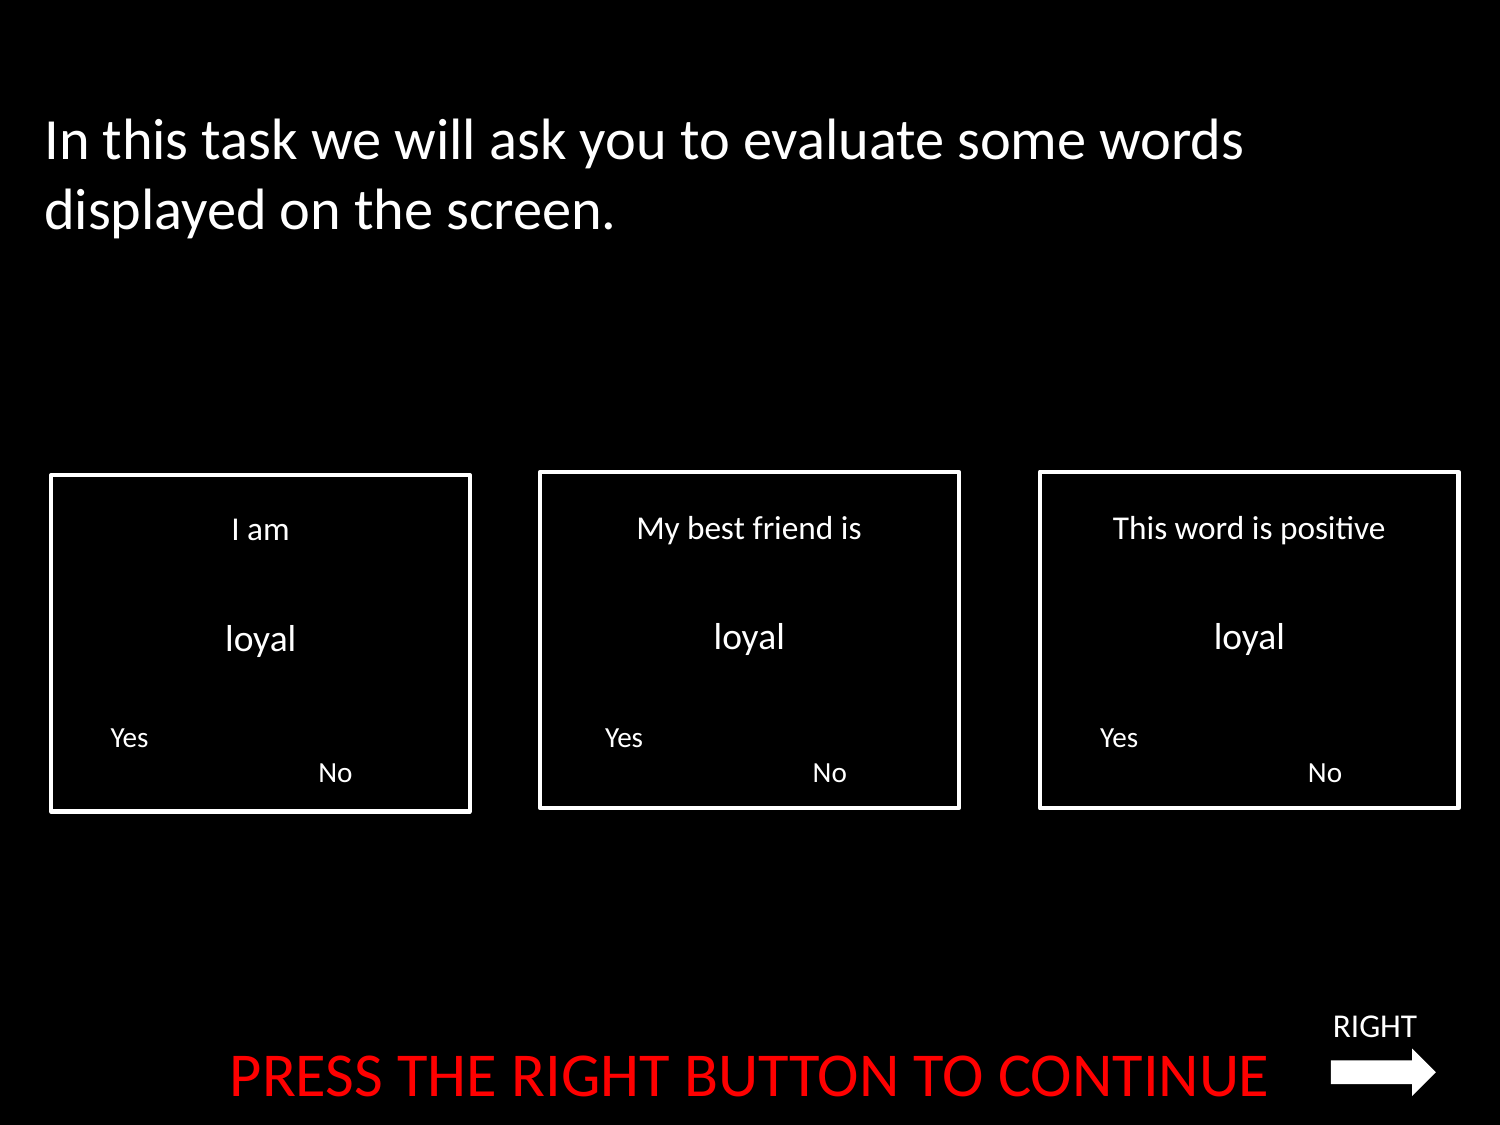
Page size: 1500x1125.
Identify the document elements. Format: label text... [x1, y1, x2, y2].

text_box [49, 473, 472, 814]
text_box Yes No [1064, 710, 1436, 796]
text_box PRESS THE RIGHT BUTTON TO CONTINUE [0, 1017, 1249, 1125]
text_box loyal [693, 604, 805, 665]
text_box I am [204, 499, 317, 555]
text_box RIGHT [1249, 996, 1500, 1125]
text_box [1330, 1047, 1437, 1097]
text_box This word is positive [1063, 499, 1436, 554]
text_box [1038, 470, 1461, 810]
text_box loyal [1193, 604, 1306, 665]
text_box Yes No [74, 710, 447, 796]
text_box [538, 470, 961, 810]
text_box loyal [204, 606, 317, 667]
list In this task we will ask you to evaluate some words displayed on the screen. [29, 94, 1470, 407]
text_box Yes No [569, 710, 941, 796]
text_box My best friend is [563, 499, 935, 554]
